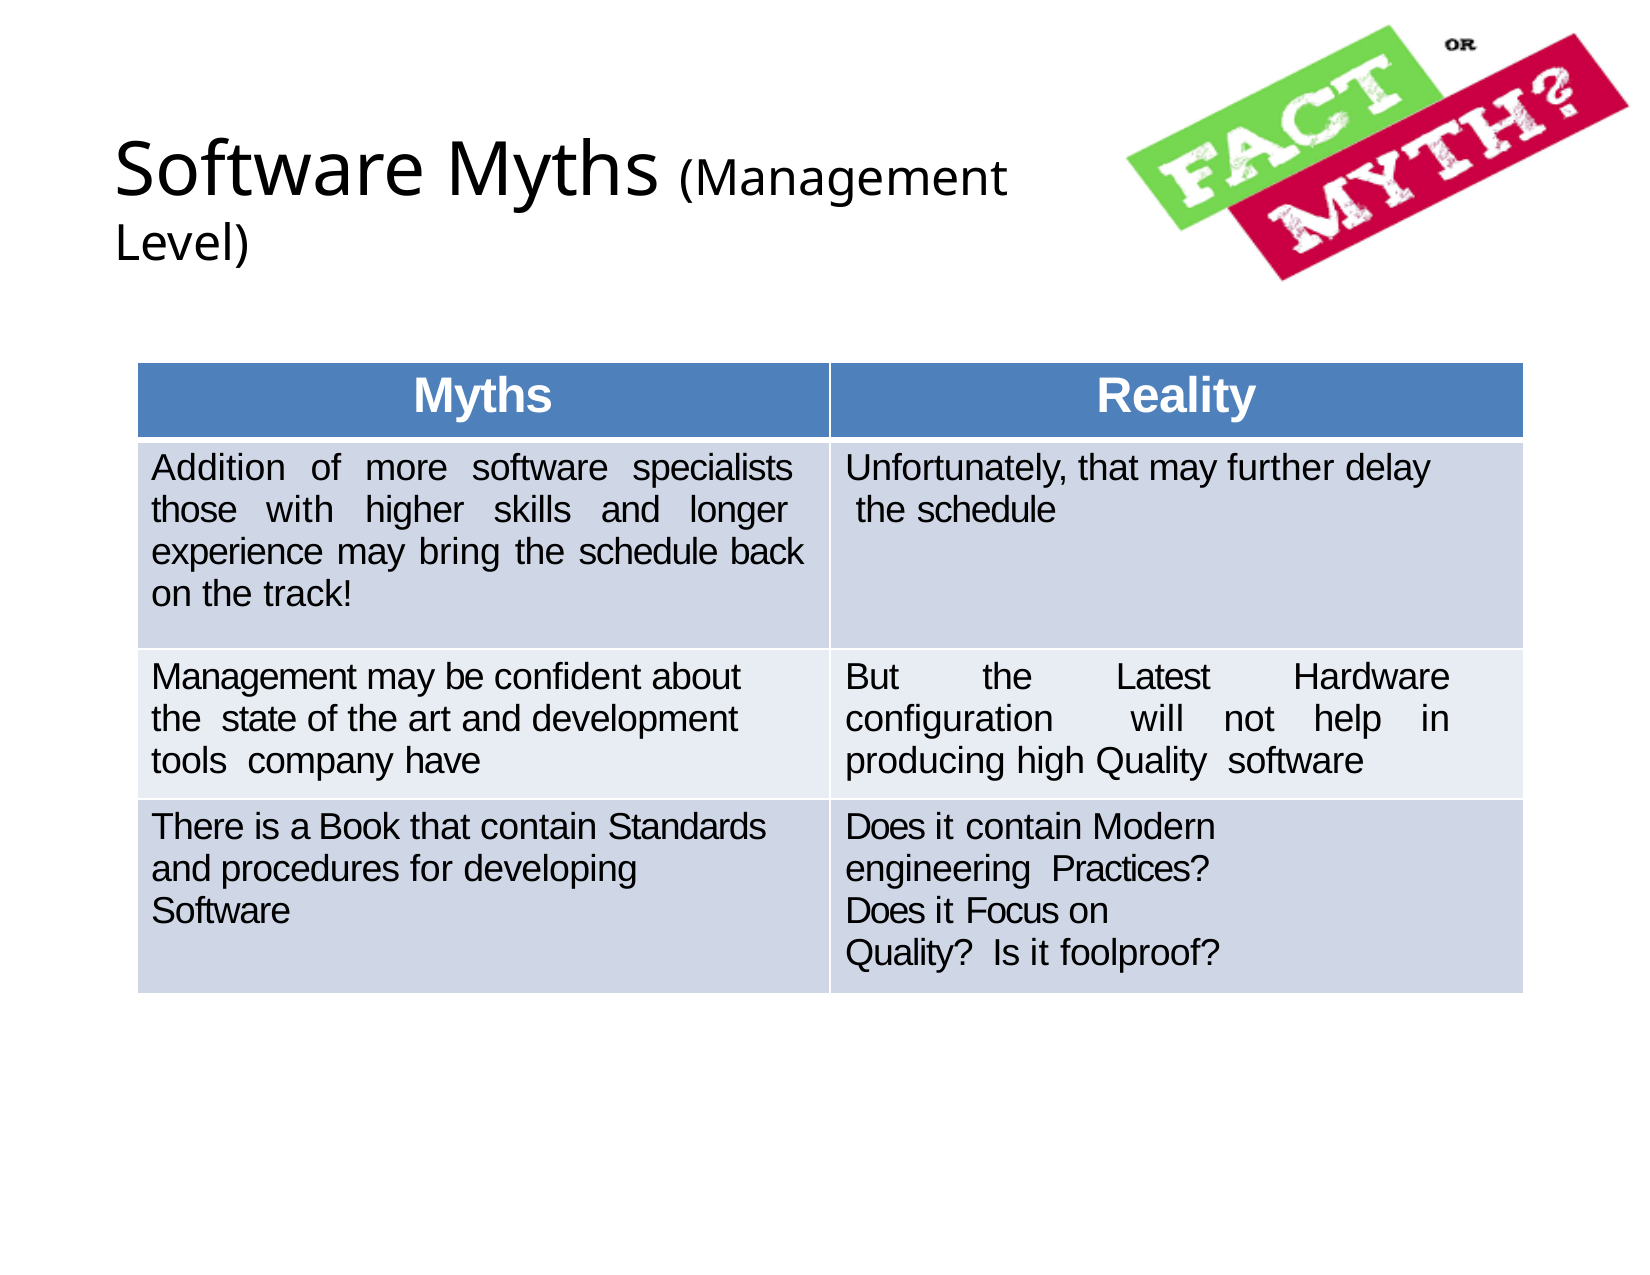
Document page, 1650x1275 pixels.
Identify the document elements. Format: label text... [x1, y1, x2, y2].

text_box [1112, 12, 1638, 299]
table_header Myths [138, 363, 829, 437]
table_cell There is a Book that contain Standards and procedures for developing Software [138, 800, 829, 993]
table_cell Addition of more software specialists those with higher skills and longer experience may bring the schedule back on the track! [138, 443, 829, 648]
table_header Reality [831, 363, 1523, 437]
title Software Myths (Management Level) [112, 86, 1109, 302]
table_cell Unfortunately, that may further delay the schedule [831, 443, 1523, 648]
table_cell But the Latest Hardware configuration will not help in producing high Quality software [831, 650, 1523, 798]
table_cell Management may be confident about the state of the art and development tools company have [138, 650, 829, 798]
table_cell Does it contain Modern engineering Practices? Does it Focus on Quality? Is it foolproof? [831, 800, 1523, 993]
